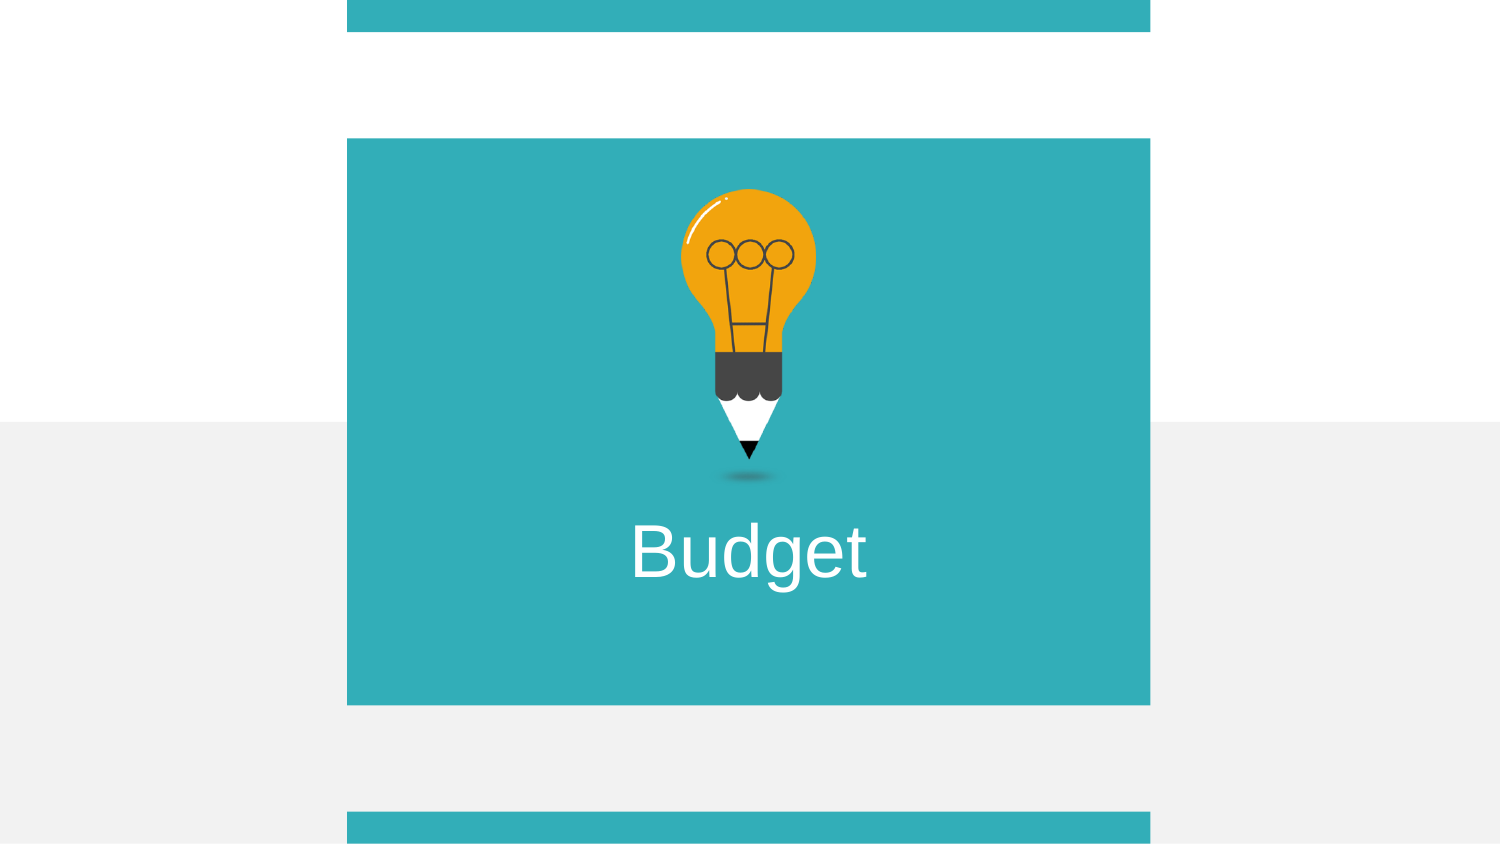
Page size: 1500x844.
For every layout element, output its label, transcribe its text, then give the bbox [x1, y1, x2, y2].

list Budget [347, 500, 1151, 595]
picture [681, 189, 816, 487]
